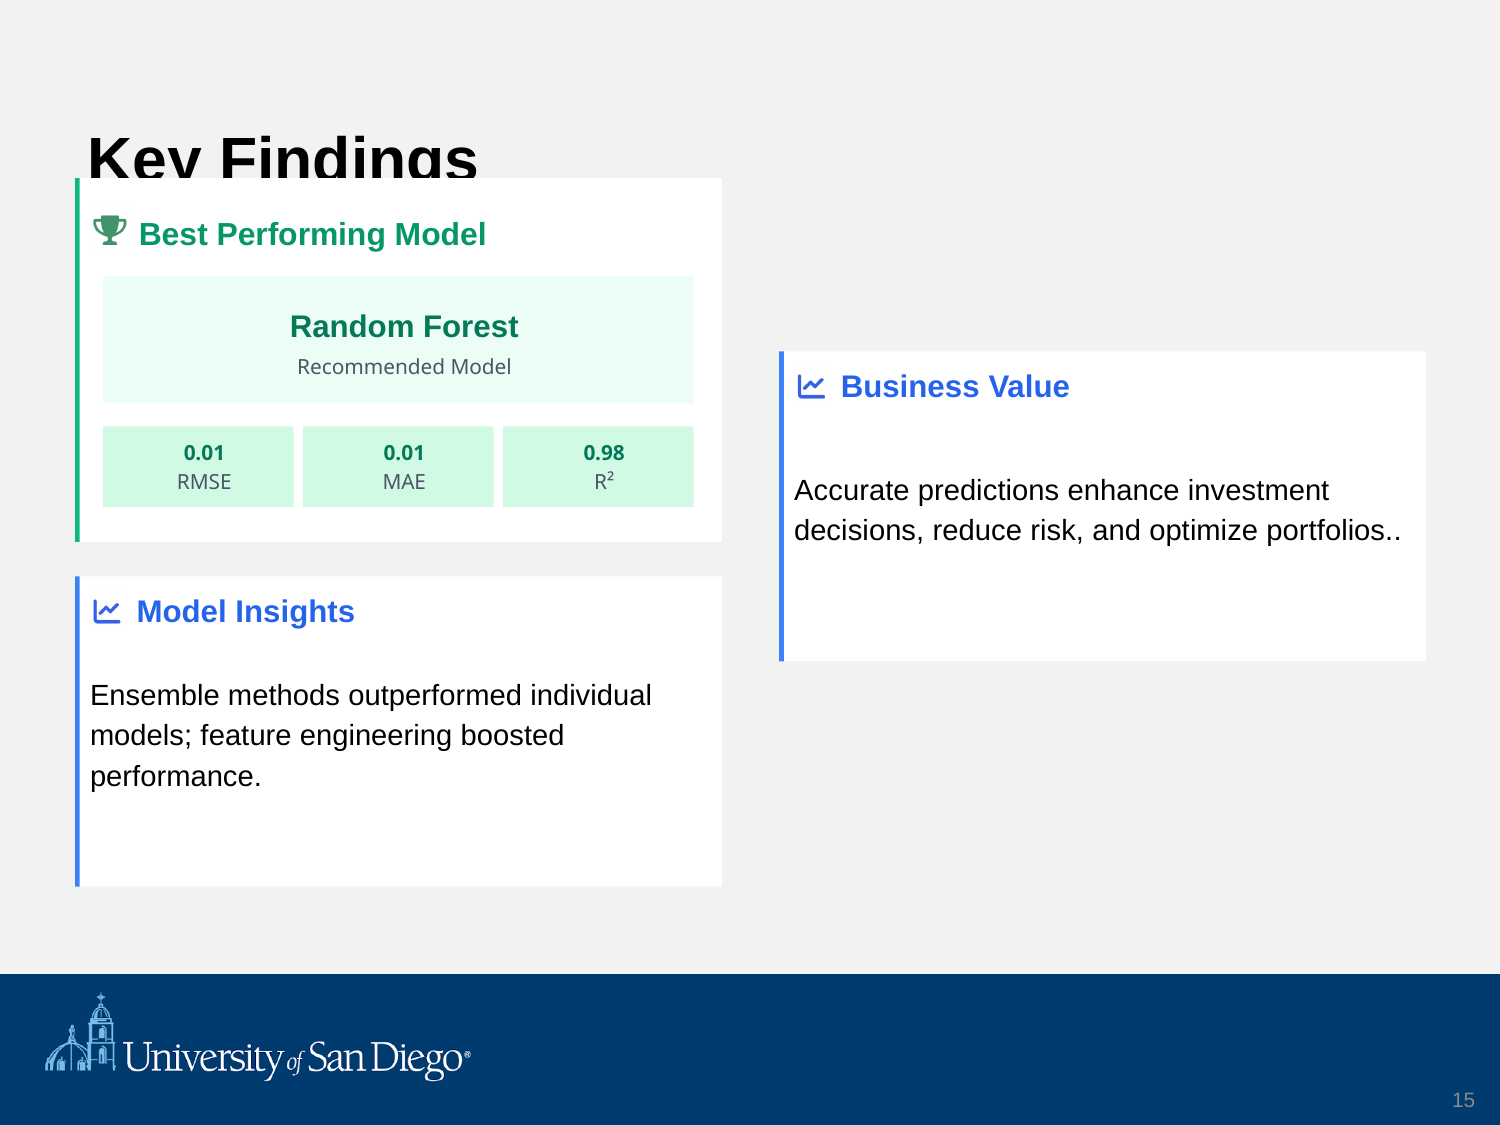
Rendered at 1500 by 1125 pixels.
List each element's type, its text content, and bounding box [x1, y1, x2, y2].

text_box Best Performing Model [138, 213, 559, 253]
text_box [103, 426, 294, 508]
text_box [779, 351, 784, 662]
text_box [303, 426, 494, 508]
picture [88, 590, 128, 631]
text_box MAE [312, 466, 497, 496]
text_box [103, 276, 694, 404]
text_box 0.01 [312, 437, 497, 466]
text_box Model Insights [136, 587, 442, 634]
text_box 0.98 [512, 437, 697, 466]
text_box Accurate predictions enhance investment decisions, reduce risk, and optimize portfolios.. [784, 351, 1427, 662]
text_box R² [512, 466, 697, 496]
text_box 0.01 [112, 437, 297, 466]
picture [90, 207, 129, 250]
text_box [503, 426, 694, 508]
text_box RMSE [112, 466, 297, 496]
picture [793, 365, 832, 406]
text_box [80, 178, 722, 542]
title Key Findings [87, 12, 1363, 200]
text_box [75, 178, 80, 542]
picture [0, 974, 1500, 1125]
text_box Random Forest [121, 299, 687, 351]
slide_number ‹#› [1125, 1087, 1475, 1110]
text_box Ensemble methods outperformed individual models; feature engineering boosted performance. [80, 576, 722, 887]
text_box Business Value [840, 362, 1146, 409]
text_box Recommended Model [121, 351, 687, 381]
text_box [75, 576, 80, 887]
